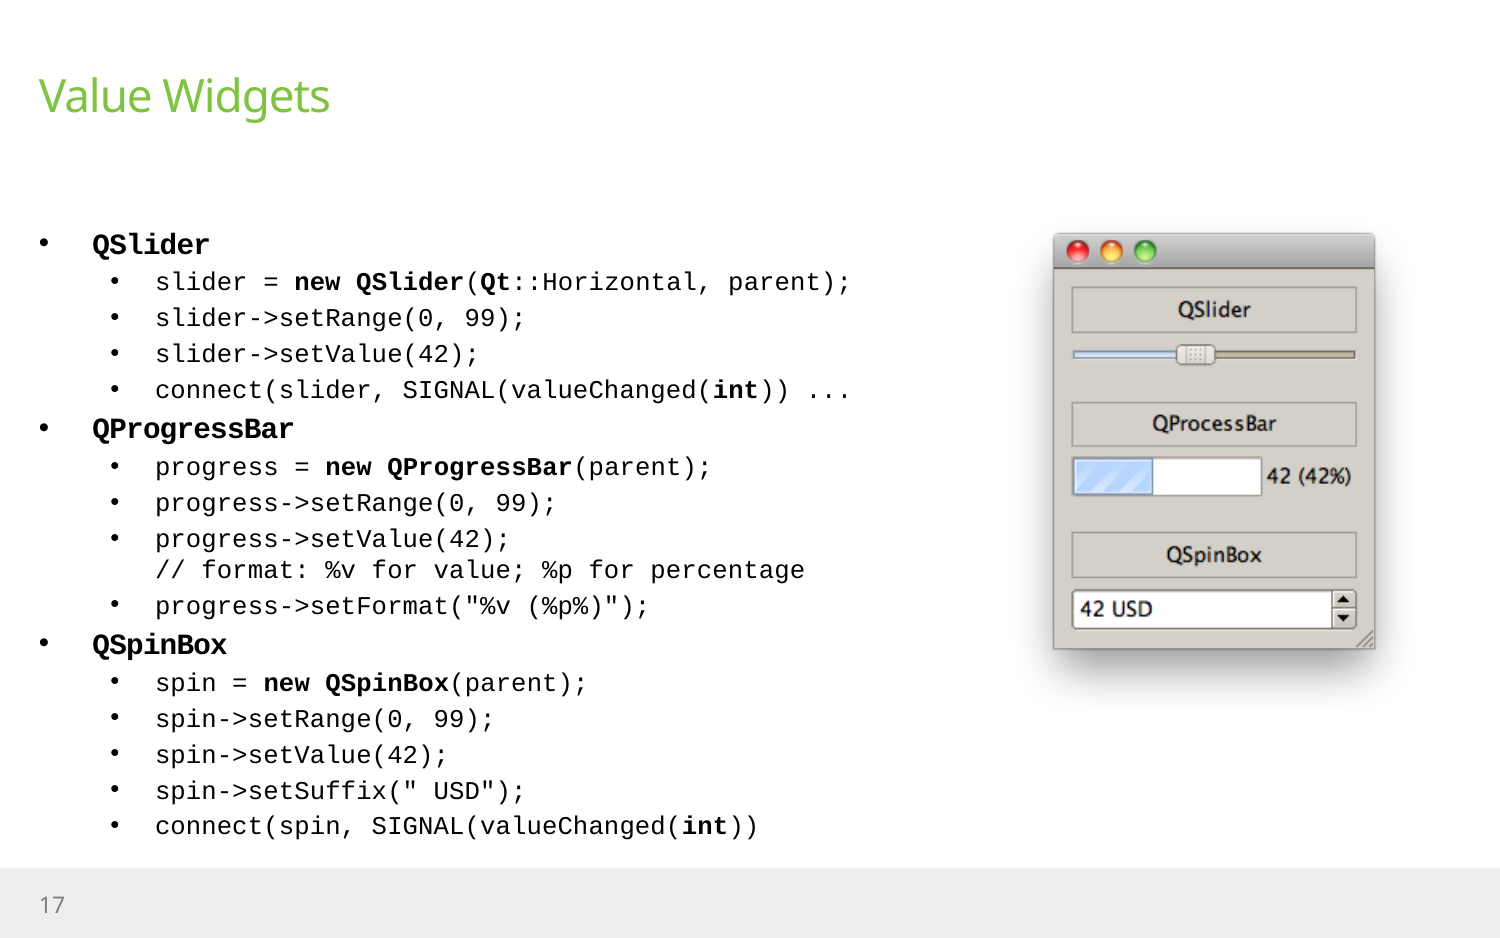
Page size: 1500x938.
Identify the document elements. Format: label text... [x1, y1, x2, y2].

list QSlider slider = new QSlider(Qt::Horizontal, parent); slider->setRange(0, 99); slider->setValue(42); connect(slider, SIGNAL(valueChanged(int)) ... QProgressBar progress = new QProgressBar(parent); progress->setRange(0, 99); progress->setValue(42); // format: %v for value; %p for percentage progress->setFormat("%v (%p%)"); QSpinBox spin = new QSpinBox(parent); spin->setRange(0, 99); spin->setValue(42); spin->setSuffix(" USD"); connect(spin, SIGNAL(valueChanged(int)) [39, 224, 1471, 846]
slide_number 17 [39, 892, 410, 921]
title Value Widgets [39, 66, 1052, 195]
picture [990, 194, 1440, 738]
